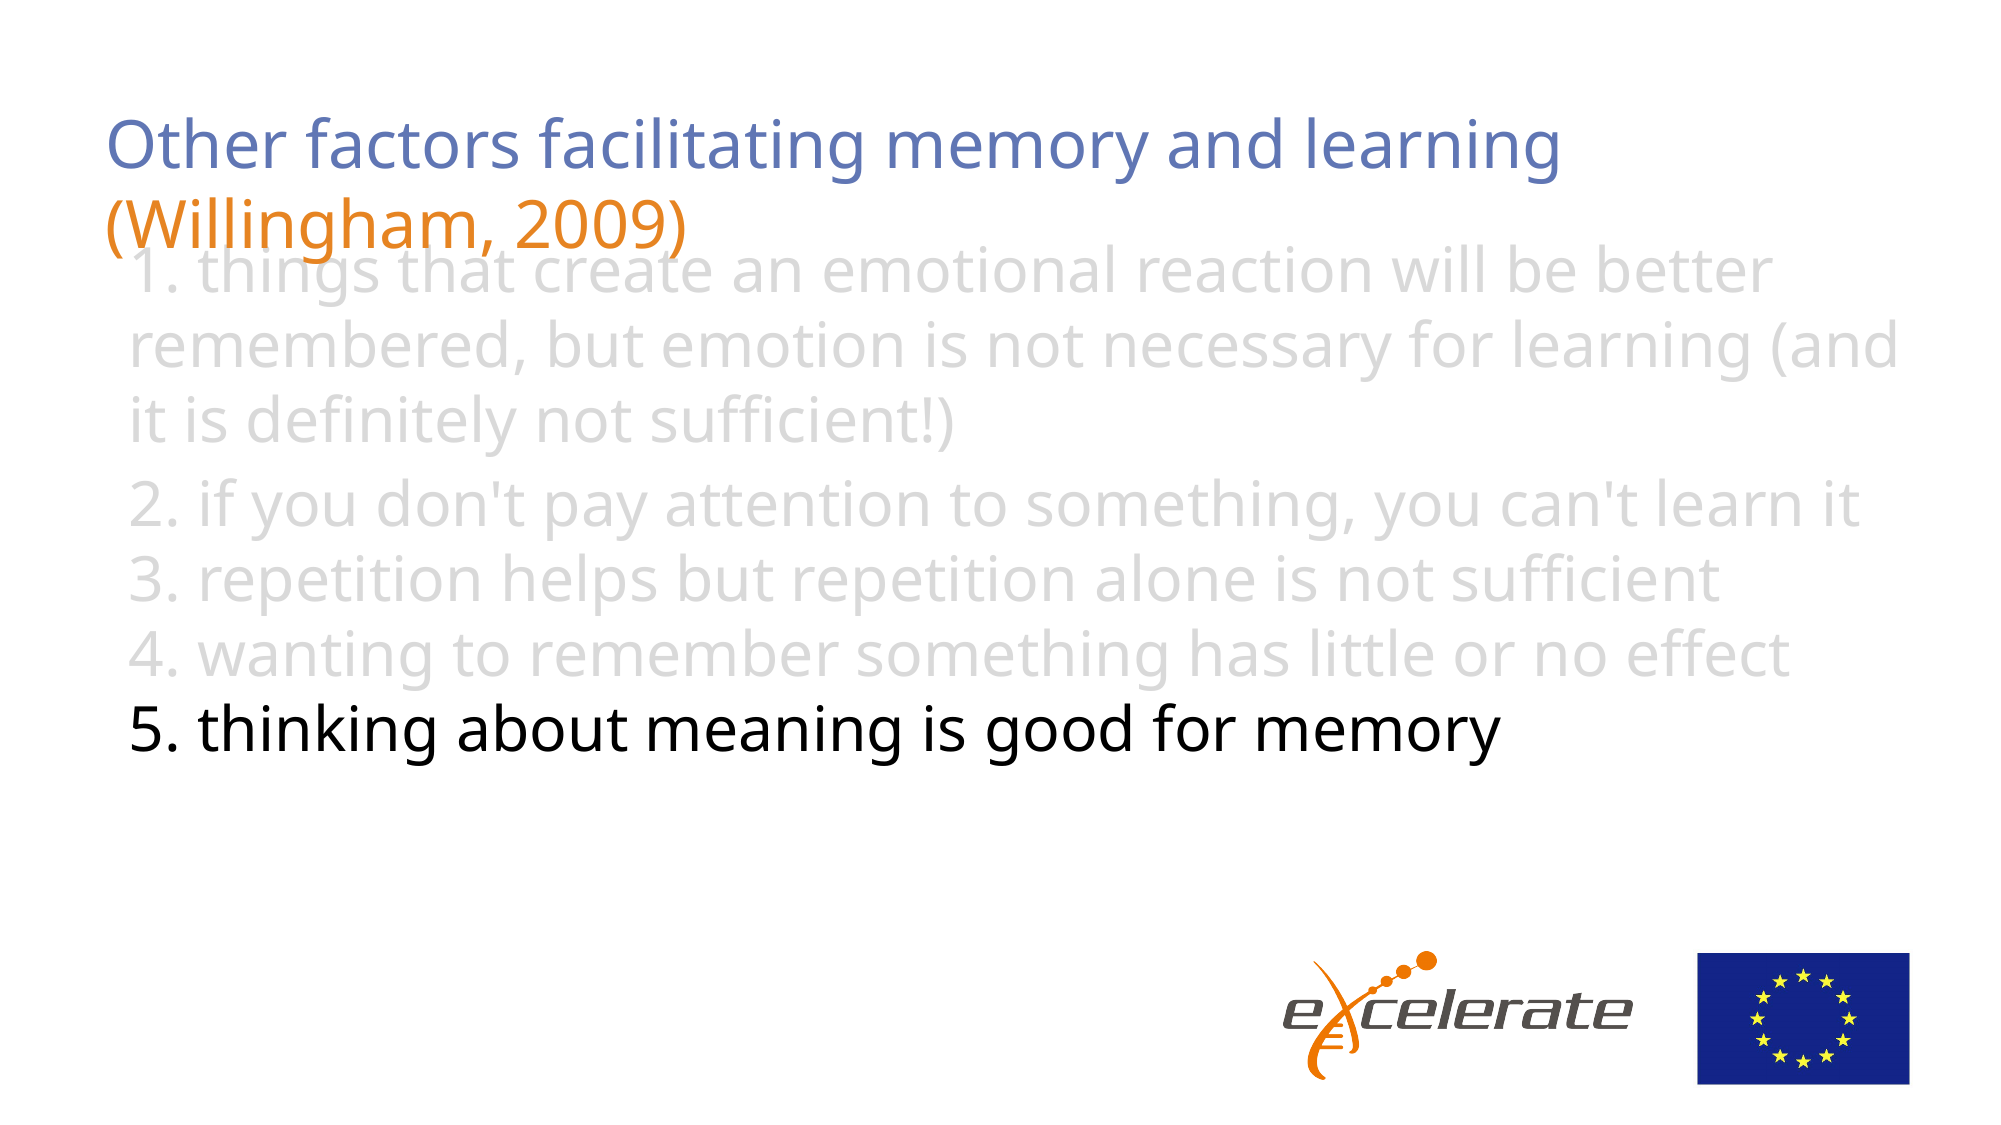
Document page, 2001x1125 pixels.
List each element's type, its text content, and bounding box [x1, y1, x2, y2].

list 1. things that create an emotional reaction will be better remembered, but emotion is not necessary for learning (and it is definitely not sufficient!) 2. if you don't pay attention to something, you can't learn it 3. repetition helps but repetition alone is not sufficient 4. wanting to remember something has little or no effect 5. thinking about meaning is good for memory 6. practice makes learning long lasting 7. spaced practice is of great benefit for memory [122, 229, 1906, 1027]
picture [1693, 949, 1913, 1088]
picture [1283, 1027, 1633, 1080]
title Other factors facilitating memory and learning (Willingham, 2009) [105, 101, 1923, 200]
